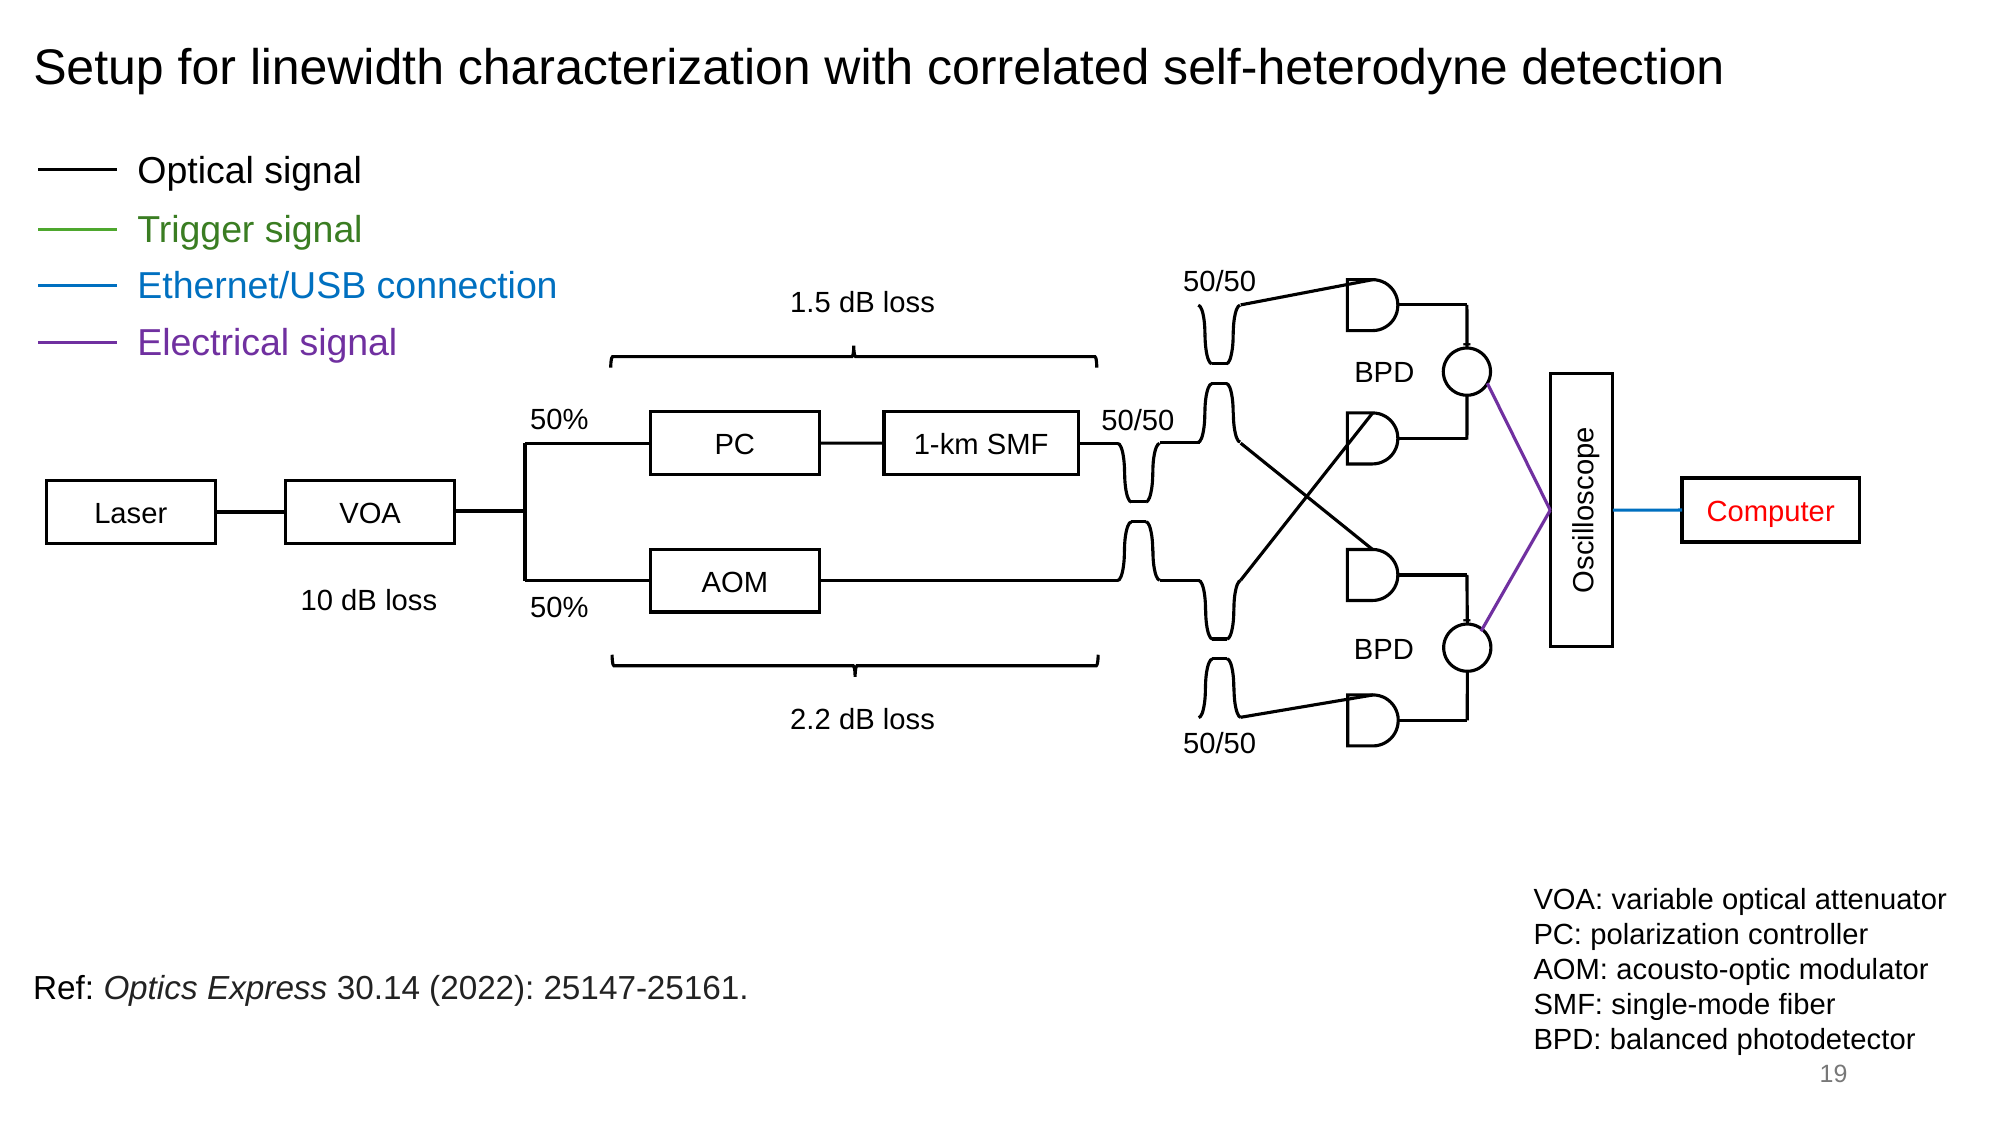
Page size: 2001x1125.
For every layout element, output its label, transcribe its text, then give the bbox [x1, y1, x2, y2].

text_box Ref: Optics Express 30.14 (2022): 25147-25161. [18, 958, 803, 1014]
text_box VOA: variable optical attenuator PC: polarization controller AOM: acousto-optic modulator SMF: single-mode fiber BPD: balanced photodetector [1518, 873, 1995, 1063]
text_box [37, 137, 1861, 769]
text_box Setup for linewidth characterization with correlated self-heterodyne detection [18, 27, 1748, 103]
slide_number 19 [1412, 1042, 1863, 1103]
